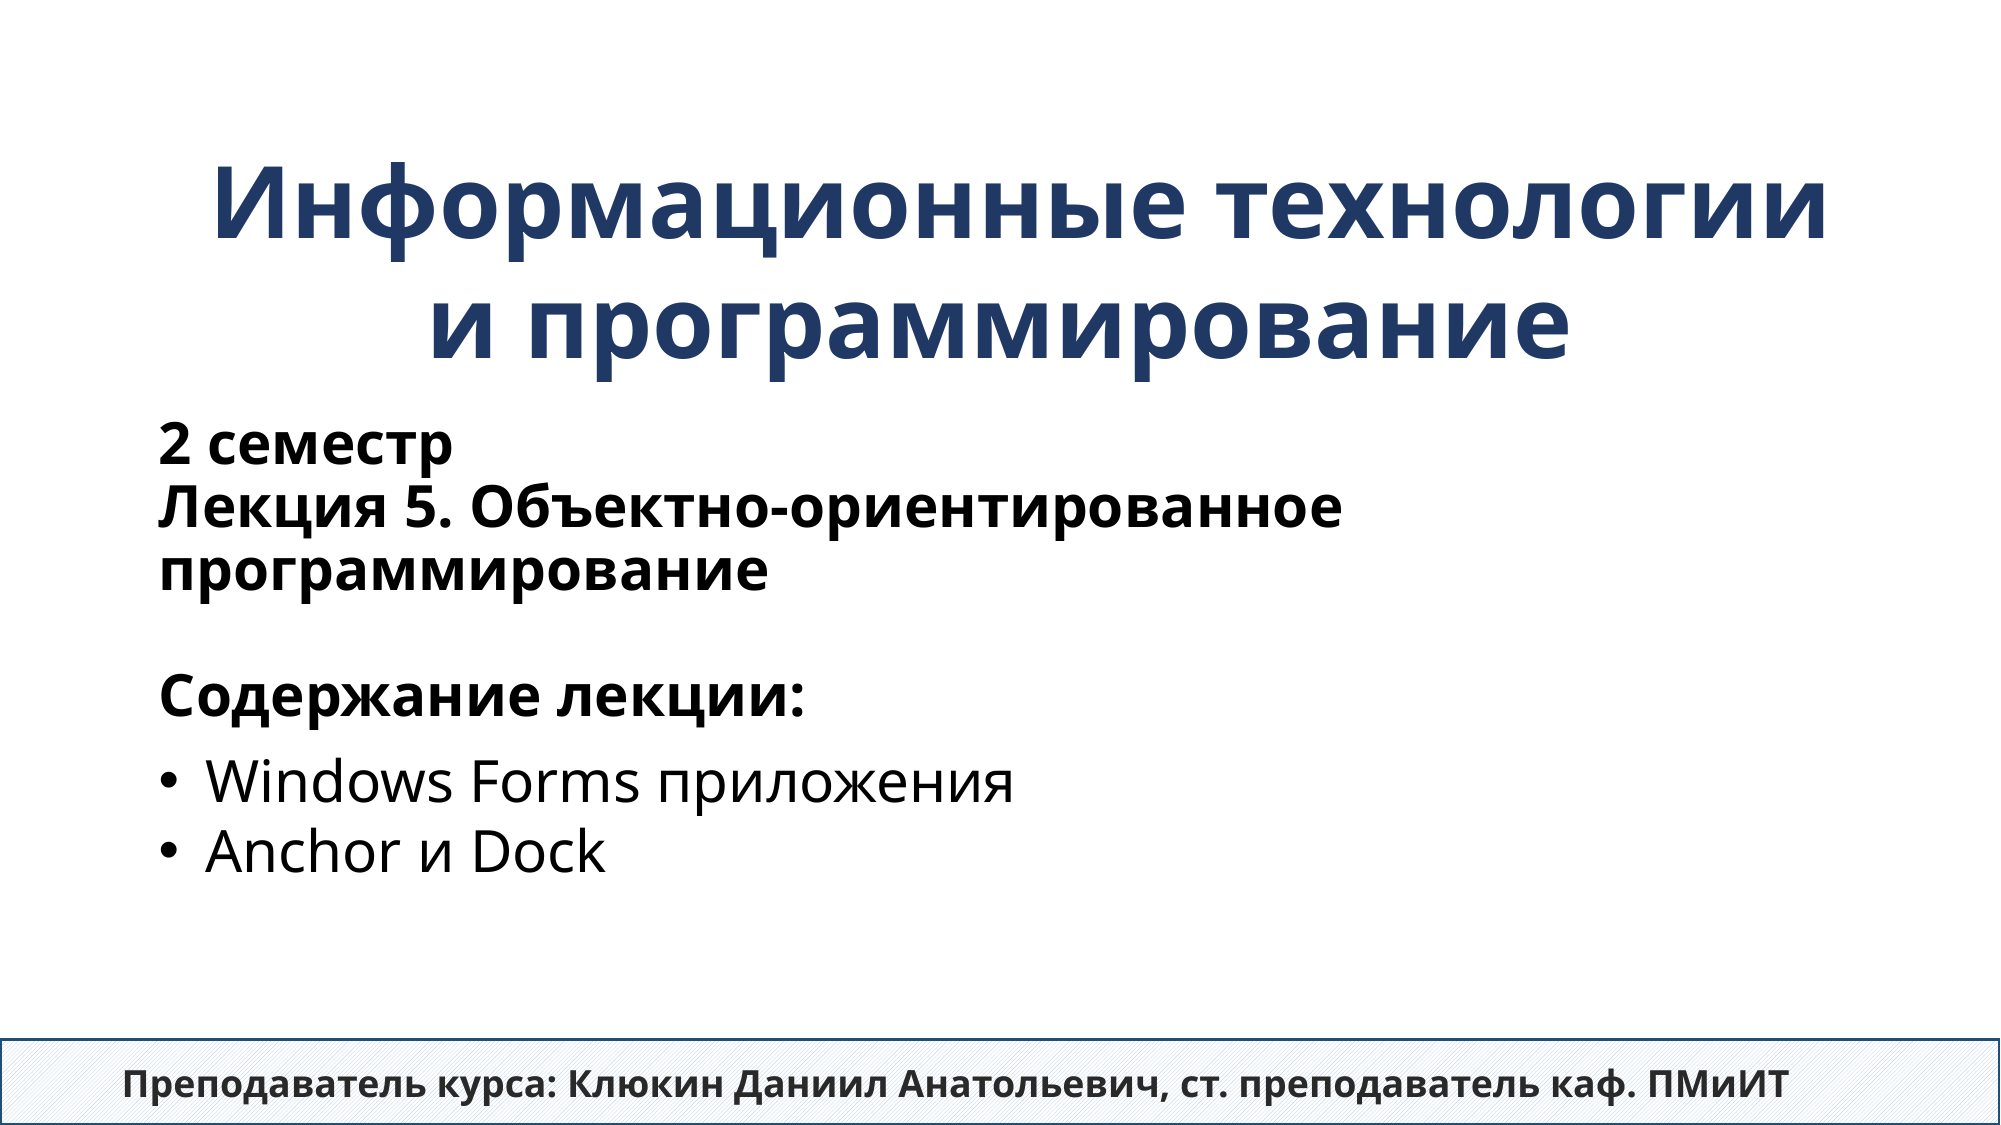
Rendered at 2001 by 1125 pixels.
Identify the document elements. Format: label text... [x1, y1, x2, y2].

text_box Информационные технологии и программирование [0, 131, 2000, 387]
text_box Windows Forms приложения Anchor и Dock [143, 736, 1955, 892]
text_box Преподаватель курса: Клюкин Даниил Анатольевич, ст. преподаватель каф. ПМиИТ [0, 1039, 2000, 1125]
title 2 семестр Лекция 5. Объектно-ориентированное программирование Содержание лекции: [143, 388, 1617, 736]
